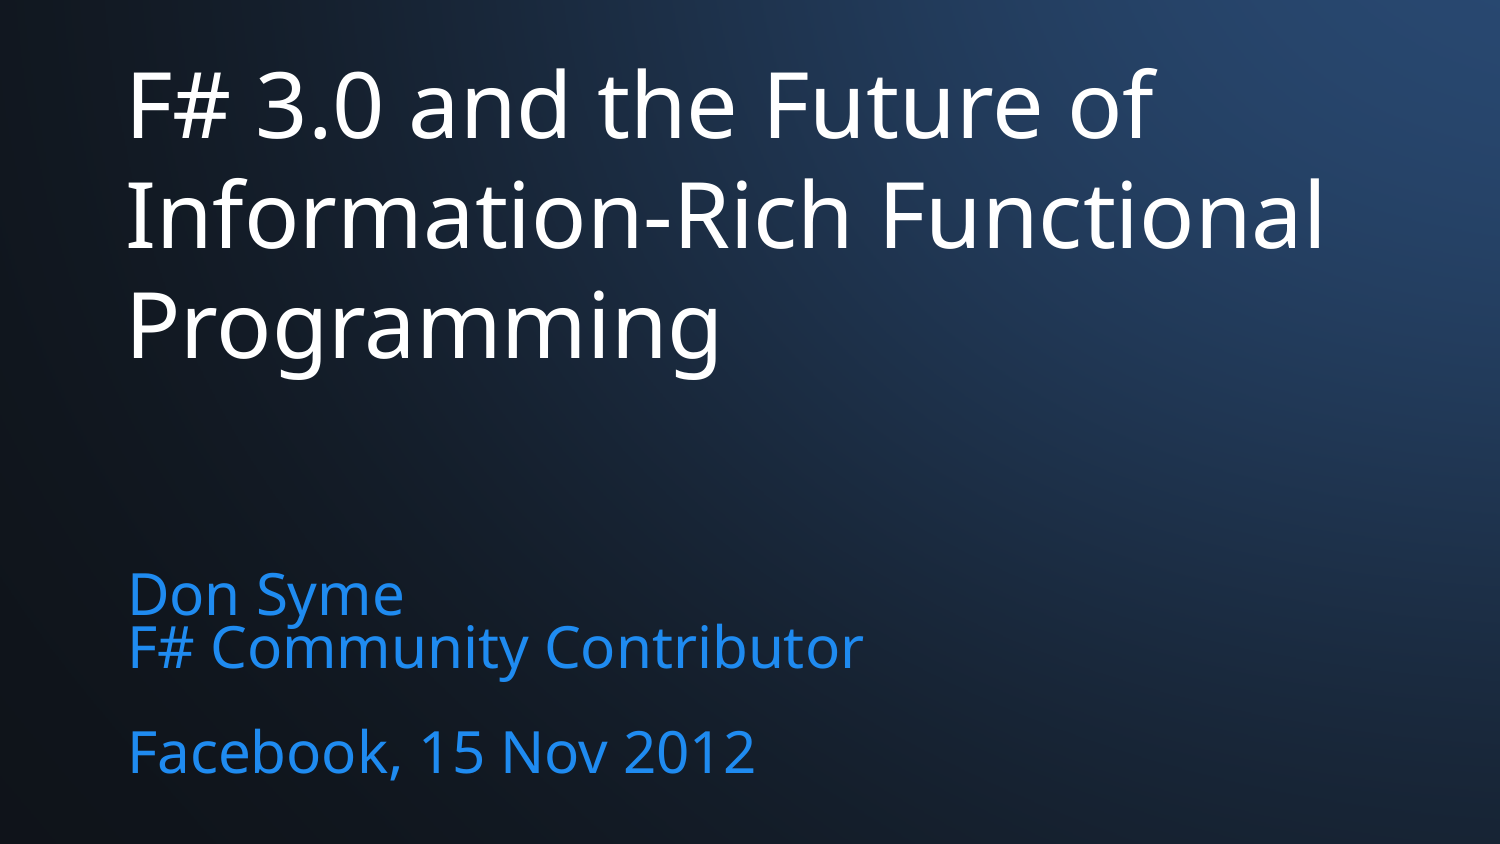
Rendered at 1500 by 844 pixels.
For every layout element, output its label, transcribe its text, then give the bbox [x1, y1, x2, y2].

subtitle Don Syme F# Community Contributor Facebook, 15 Nov 2012 [112, 566, 1395, 783]
title F# 3.0 and the Future of Information-Rich Functional Programming [110, 39, 1386, 221]
picture [0, 0, 1500, 844]
